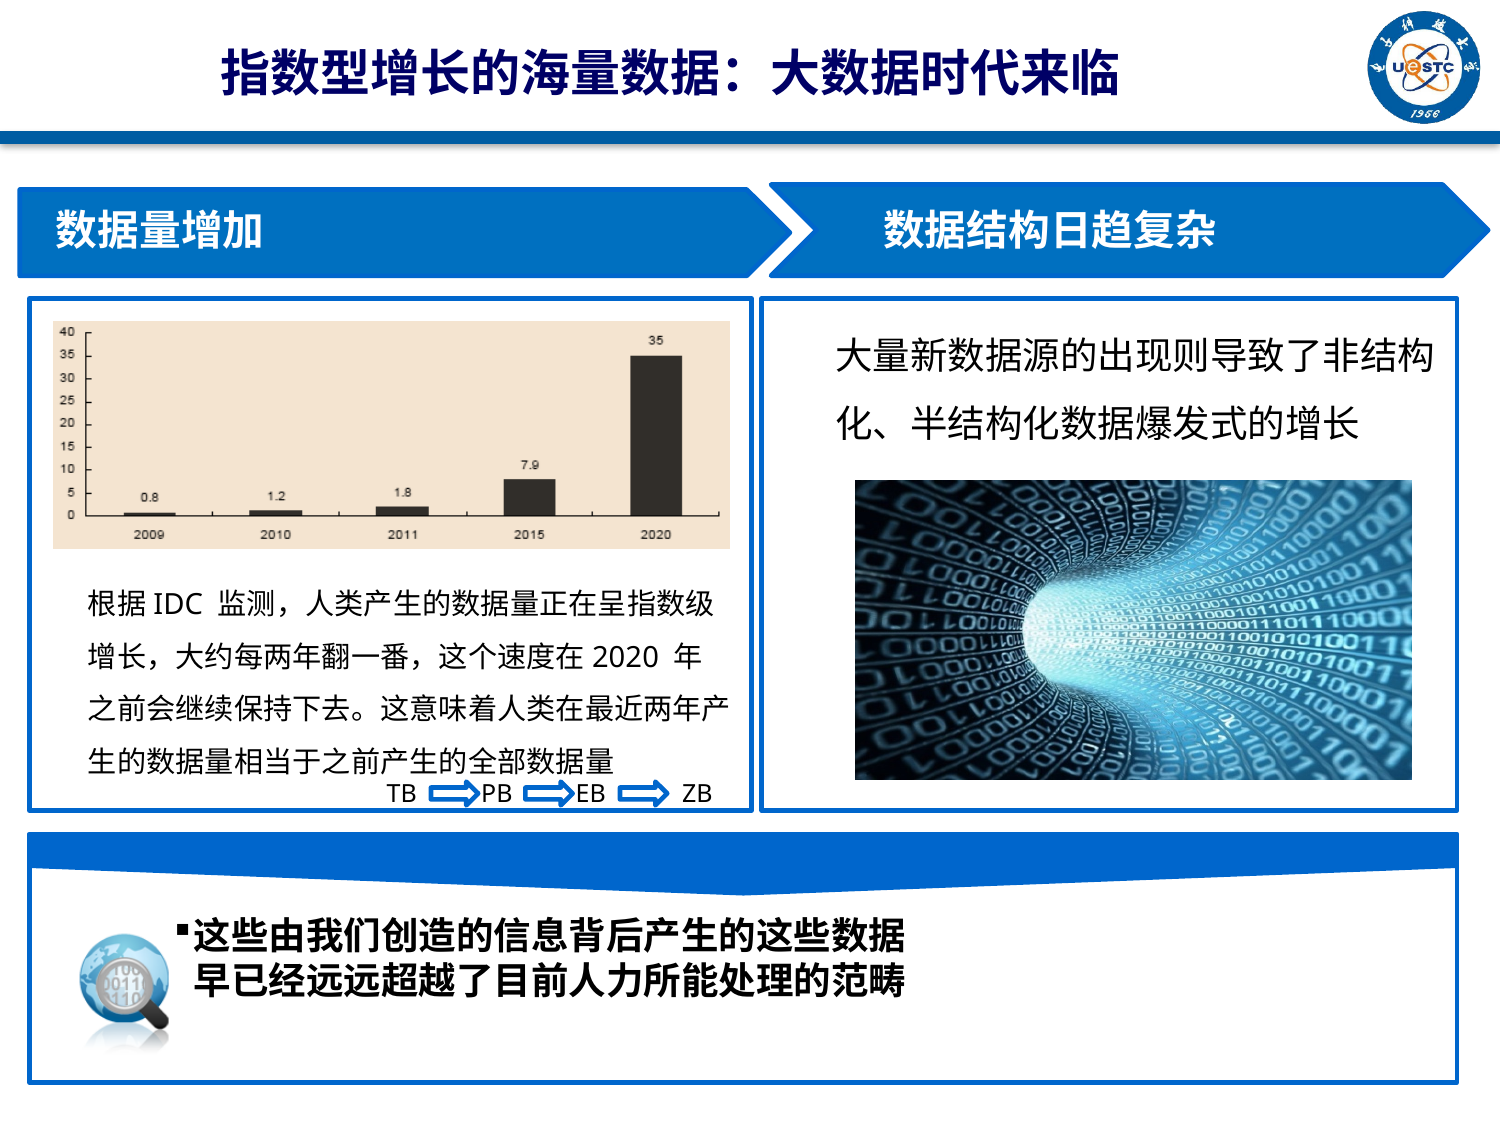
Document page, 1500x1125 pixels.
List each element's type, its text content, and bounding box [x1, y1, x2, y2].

picture [55, 907, 175, 1064]
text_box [29, 833, 1458, 1083]
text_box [19, 184, 1500, 811]
text_box 指数型增长的海量数据：大数据时代来临 [205, 33, 1500, 147]
picture [1352, 0, 1495, 33]
